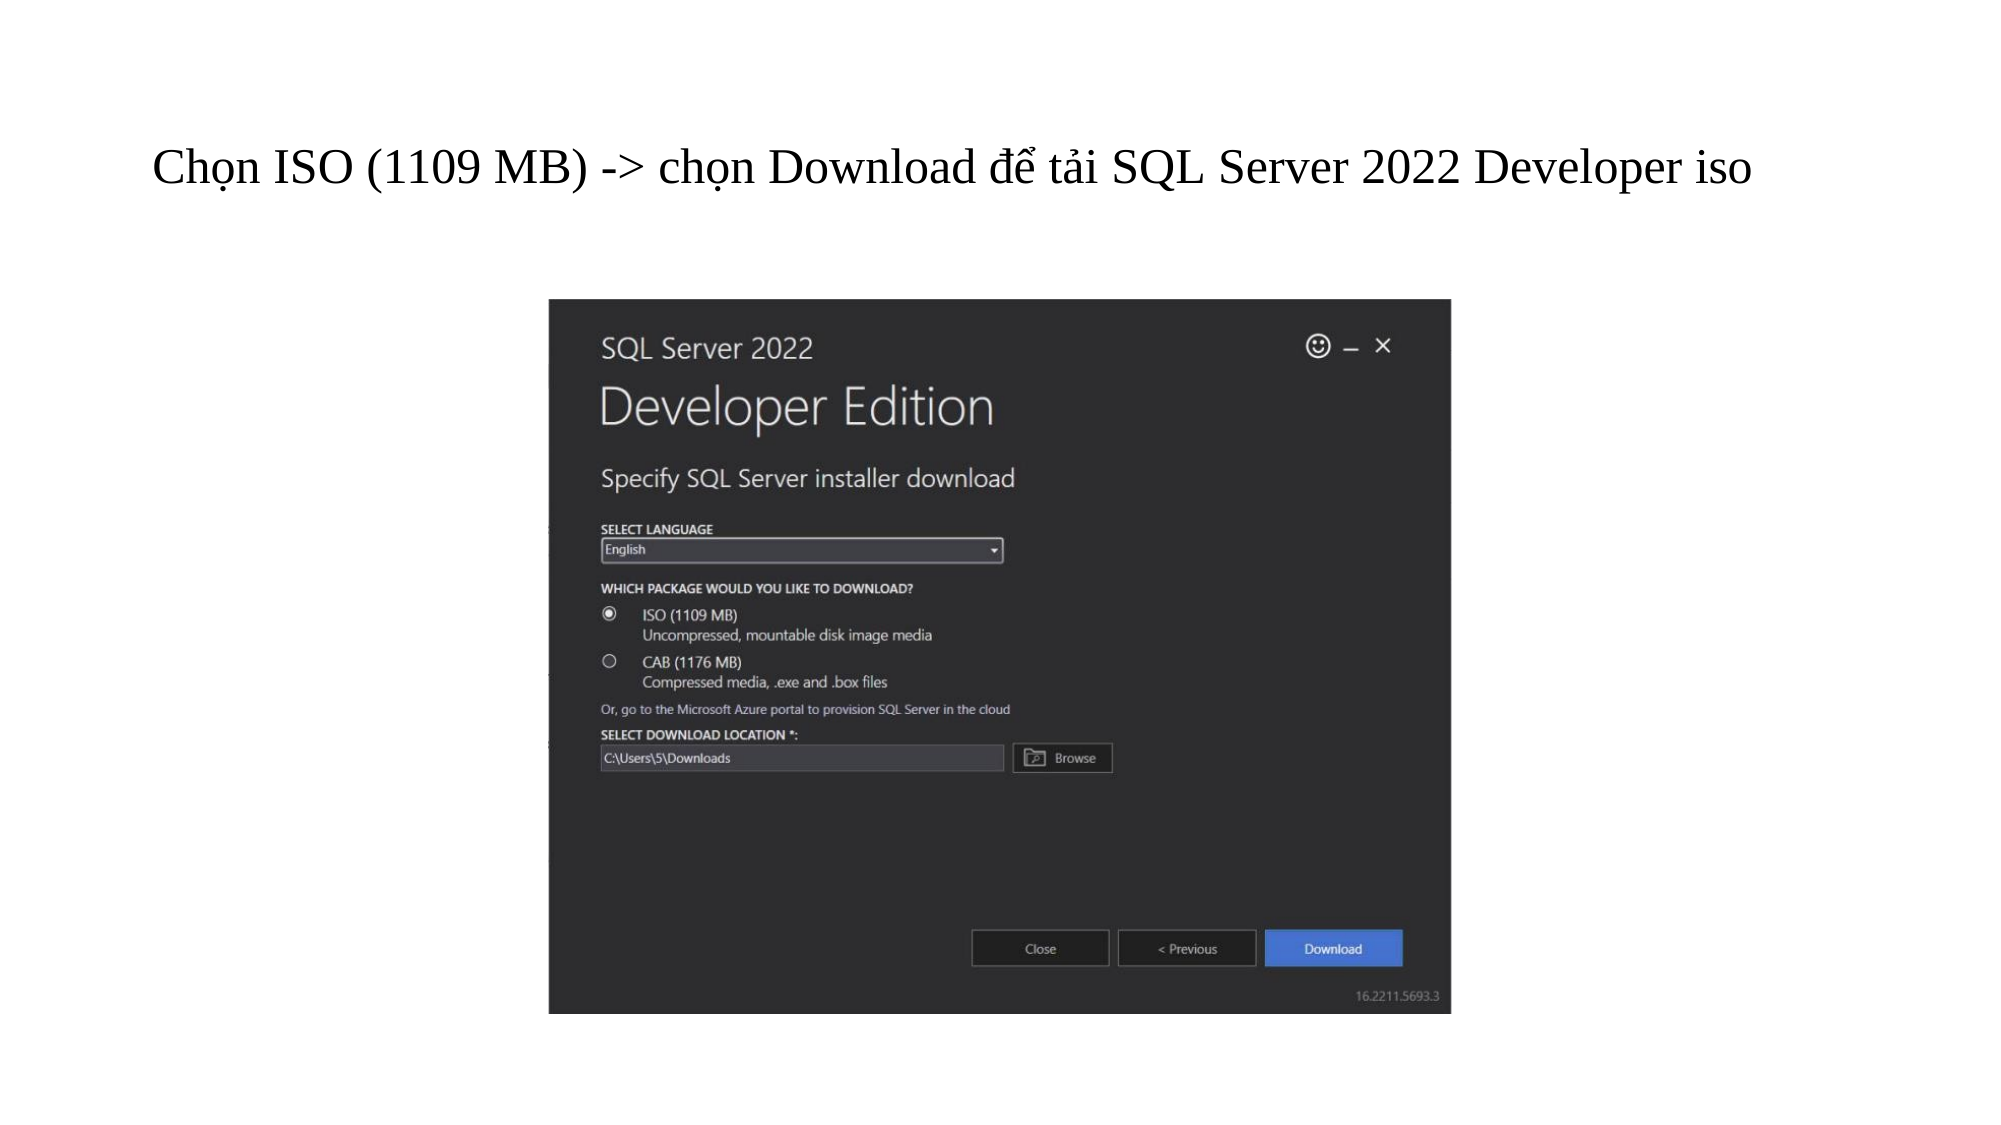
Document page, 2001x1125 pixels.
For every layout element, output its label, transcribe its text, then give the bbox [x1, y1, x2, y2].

title Chọn ISO (1109 MB) -> chọn Download để tải SQL Server 2022 Developer iso [150, 69, 1850, 322]
picture [547, 299, 1452, 1014]
